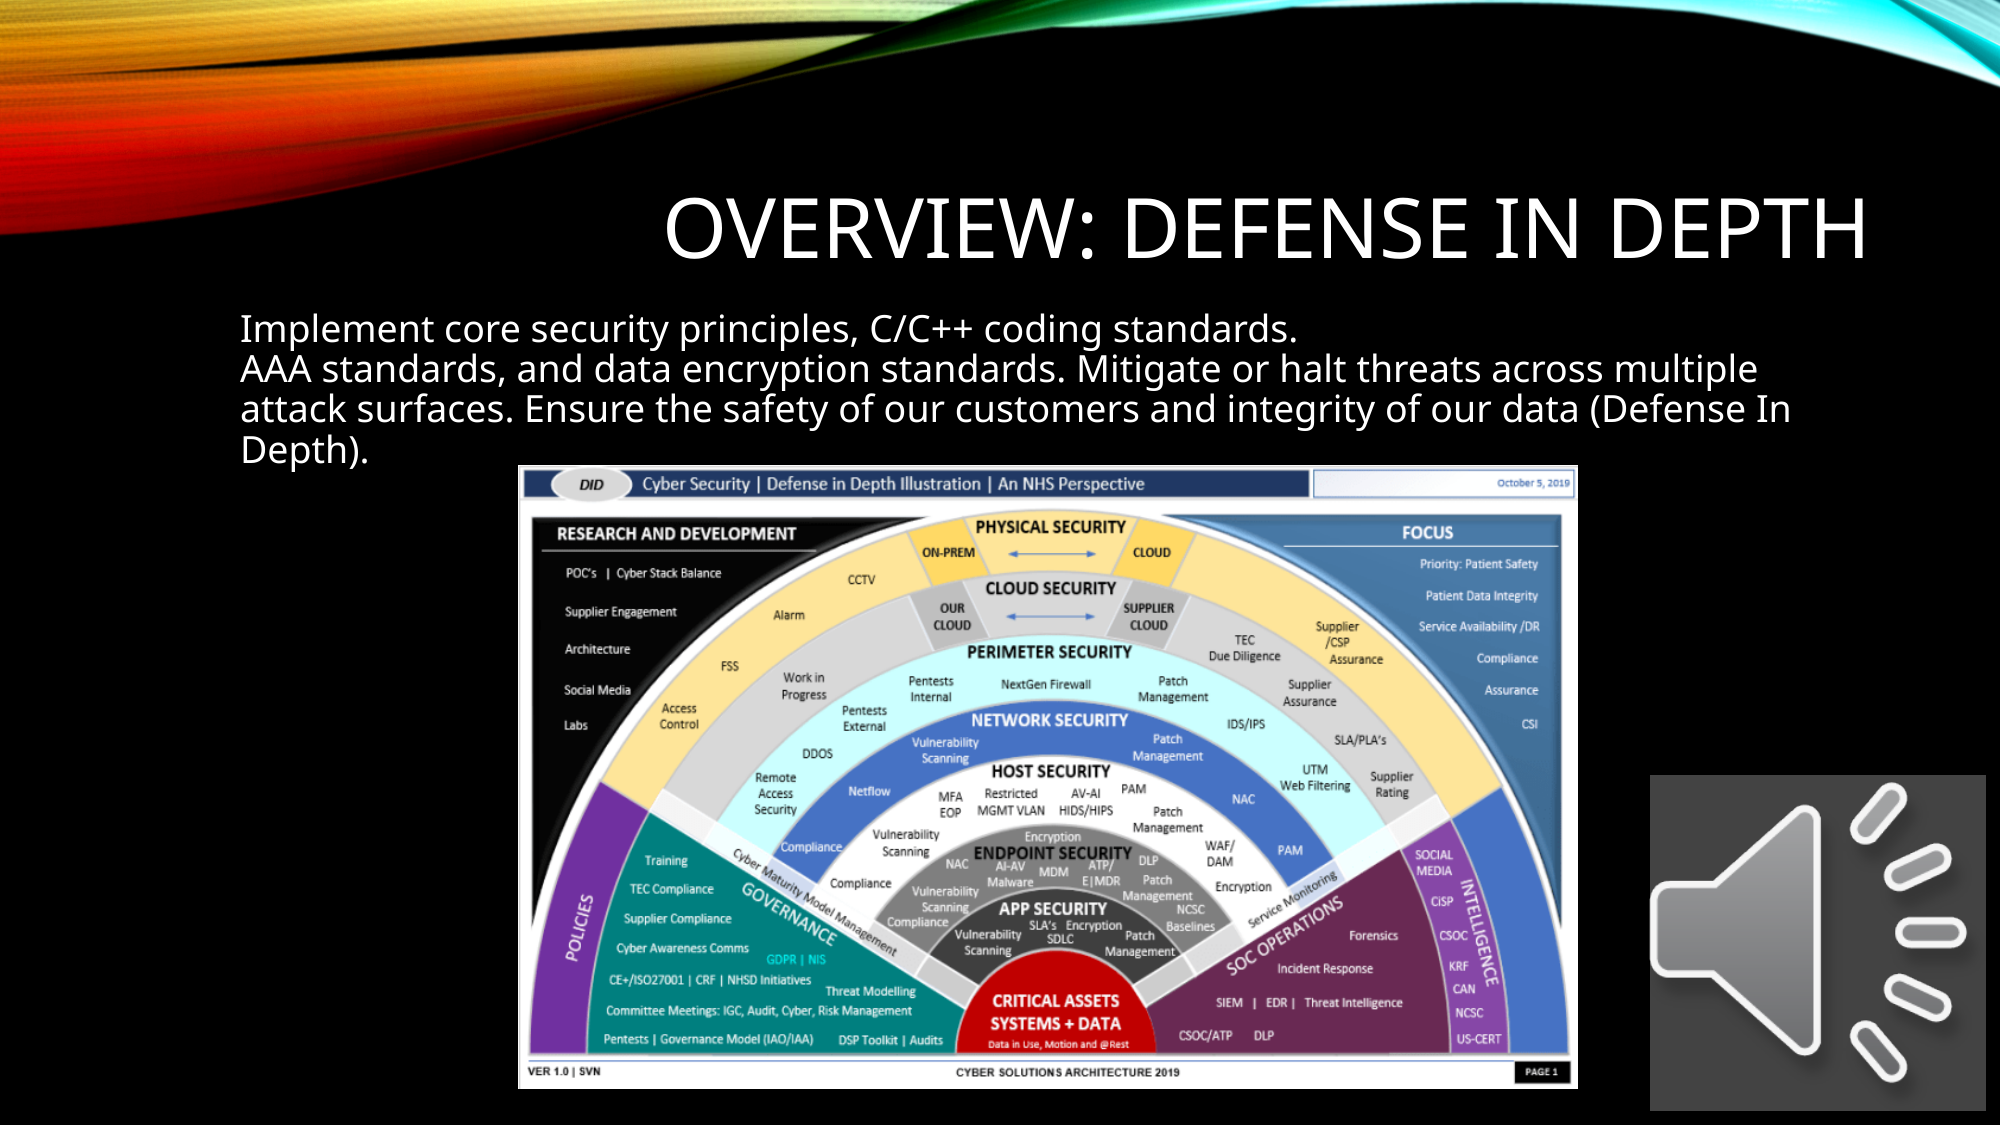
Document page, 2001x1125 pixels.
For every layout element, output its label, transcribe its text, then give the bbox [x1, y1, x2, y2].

picture [0, 0, 2000, 237]
list Implement core security principles, C/C++ coding standards. AAA standards, and data encryption standards. Mitigate or halt threats across multiple attack surfaces. Ensure the safety of our customers and integrity of our data (Defense In Depth). [112, 302, 1888, 963]
picture [1648, 773, 1987, 1112]
picture [518, 465, 1578, 1089]
title OVERVIEW: DEFENSE IN DEPTH [474, 125, 1888, 302]
